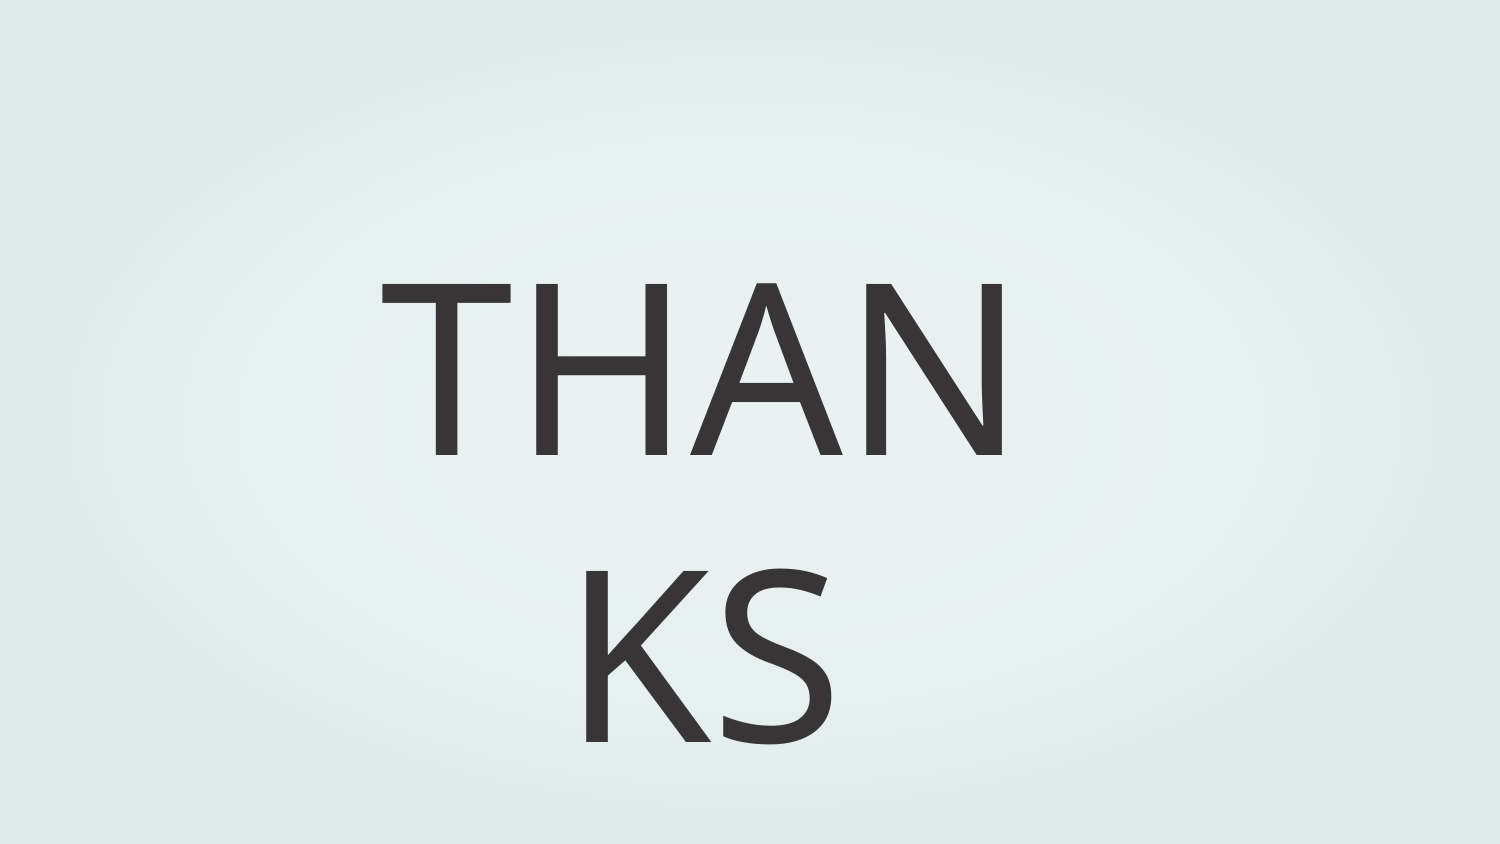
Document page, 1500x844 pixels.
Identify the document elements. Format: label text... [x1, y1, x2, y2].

picture [0, 0, 1500, 844]
title THANKS [350, 200, 1056, 304]
